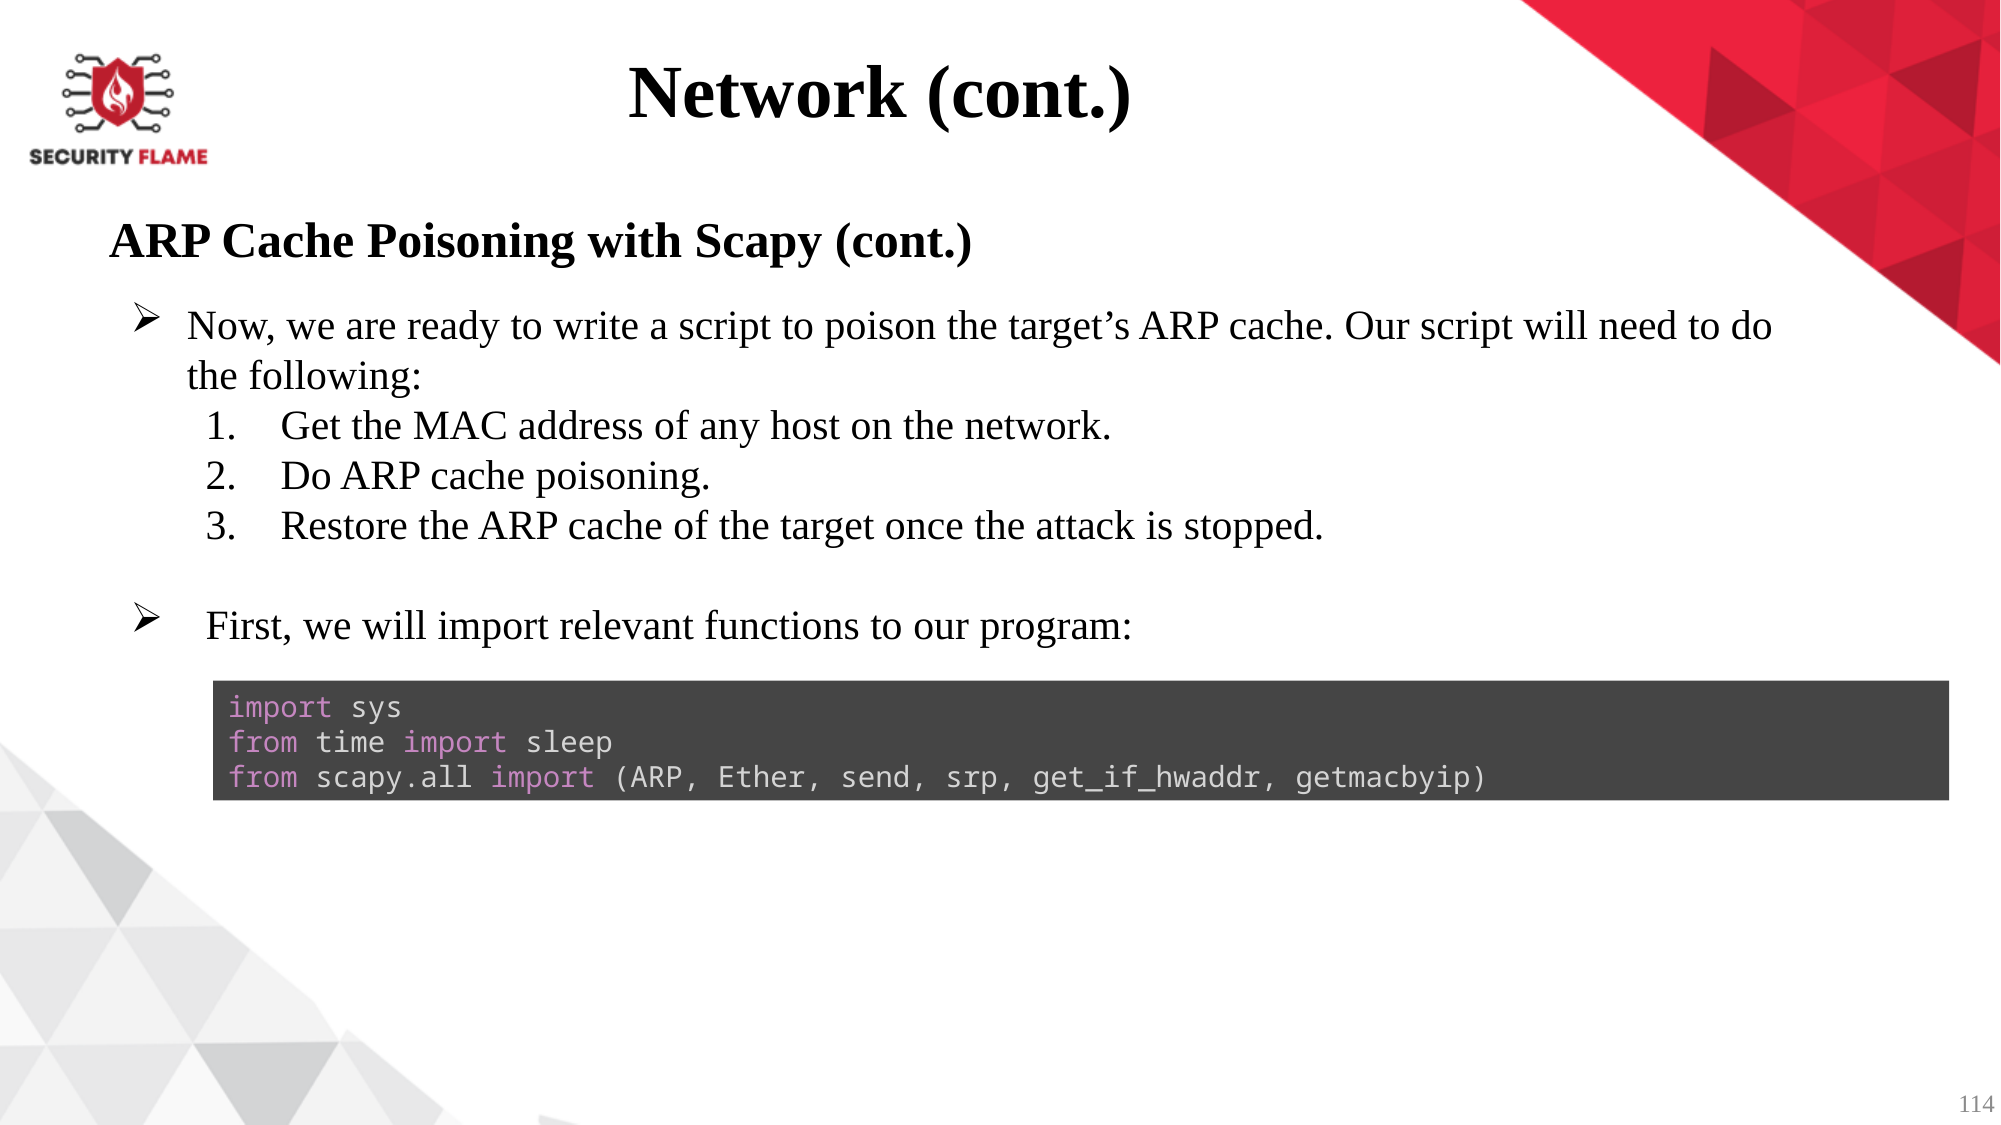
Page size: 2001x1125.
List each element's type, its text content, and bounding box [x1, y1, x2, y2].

text_box Now, we are ready to write a script to poison the target’s ARP cache. Our script will need to do the following: Get the MAC address of any host on the network. Do ARP cache poisoning. Restore the ARP cache of the target once the attack is stopped. First, we will import relevant functions to our program: [115, 290, 1817, 755]
text_box Network (cont.) [613, 35, 1185, 140]
text_box import sys from time import sleep from scapy.all import (ARP, Ether, send, srp, get_if_hwaddr, getmacbyip) [213, 680, 1950, 801]
text_box ARP Cache Poisoning with Scapy (cont.) [94, 199, 1796, 275]
slide_number 114 [1908, 1072, 2000, 1125]
picture [0, 0, 2001, 1125]
